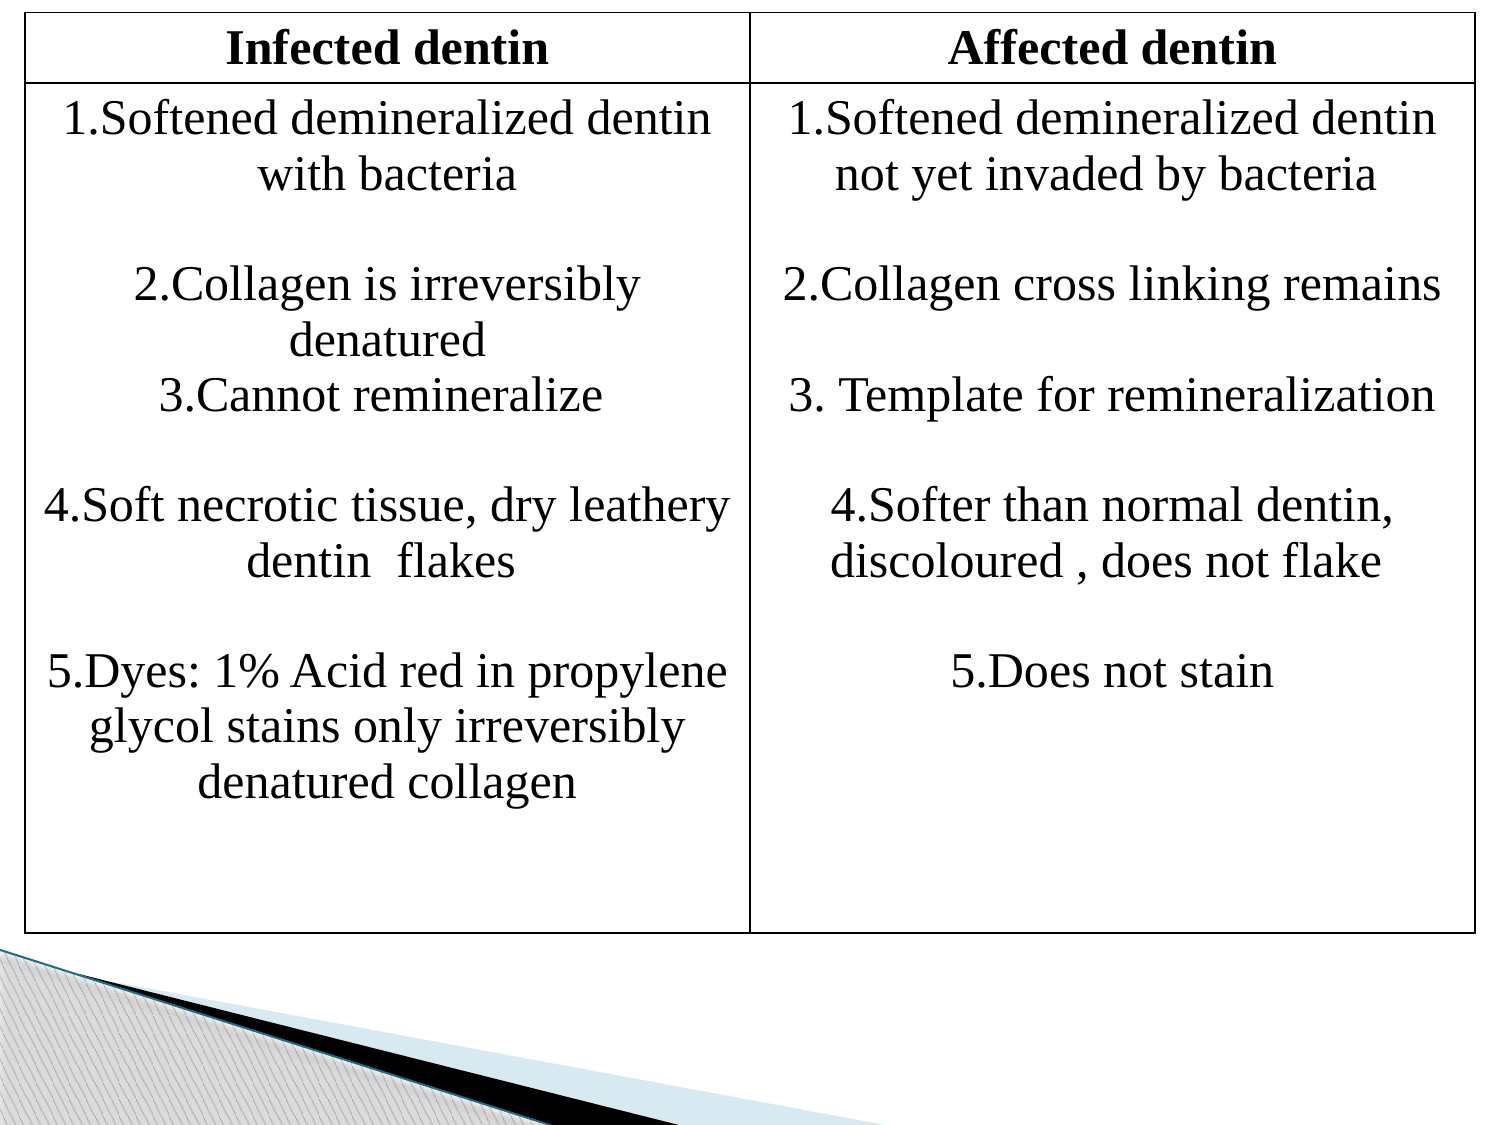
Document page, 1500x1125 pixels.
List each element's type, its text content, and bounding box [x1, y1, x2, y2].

table_cell Softened demineralized dentin with bacteria Collagen is irreversibly denatured Cannot remineralize Soft necrotic tissue, dry leathery dentin flakes Dyes: 1% Acid red in propylene glycol stains only irreversibly denatured collagen [26, 84, 749, 932]
table_header Infected dentin [26, 13, 749, 82]
table_header Affected dentin [751, 13, 1474, 82]
table_cell Softened demineralized dentin not yet invaded by bacteria Collagen cross linking remains Template for remineralization Softer than normal dentin, discoloured , does not flake Does not stain [751, 84, 1474, 932]
